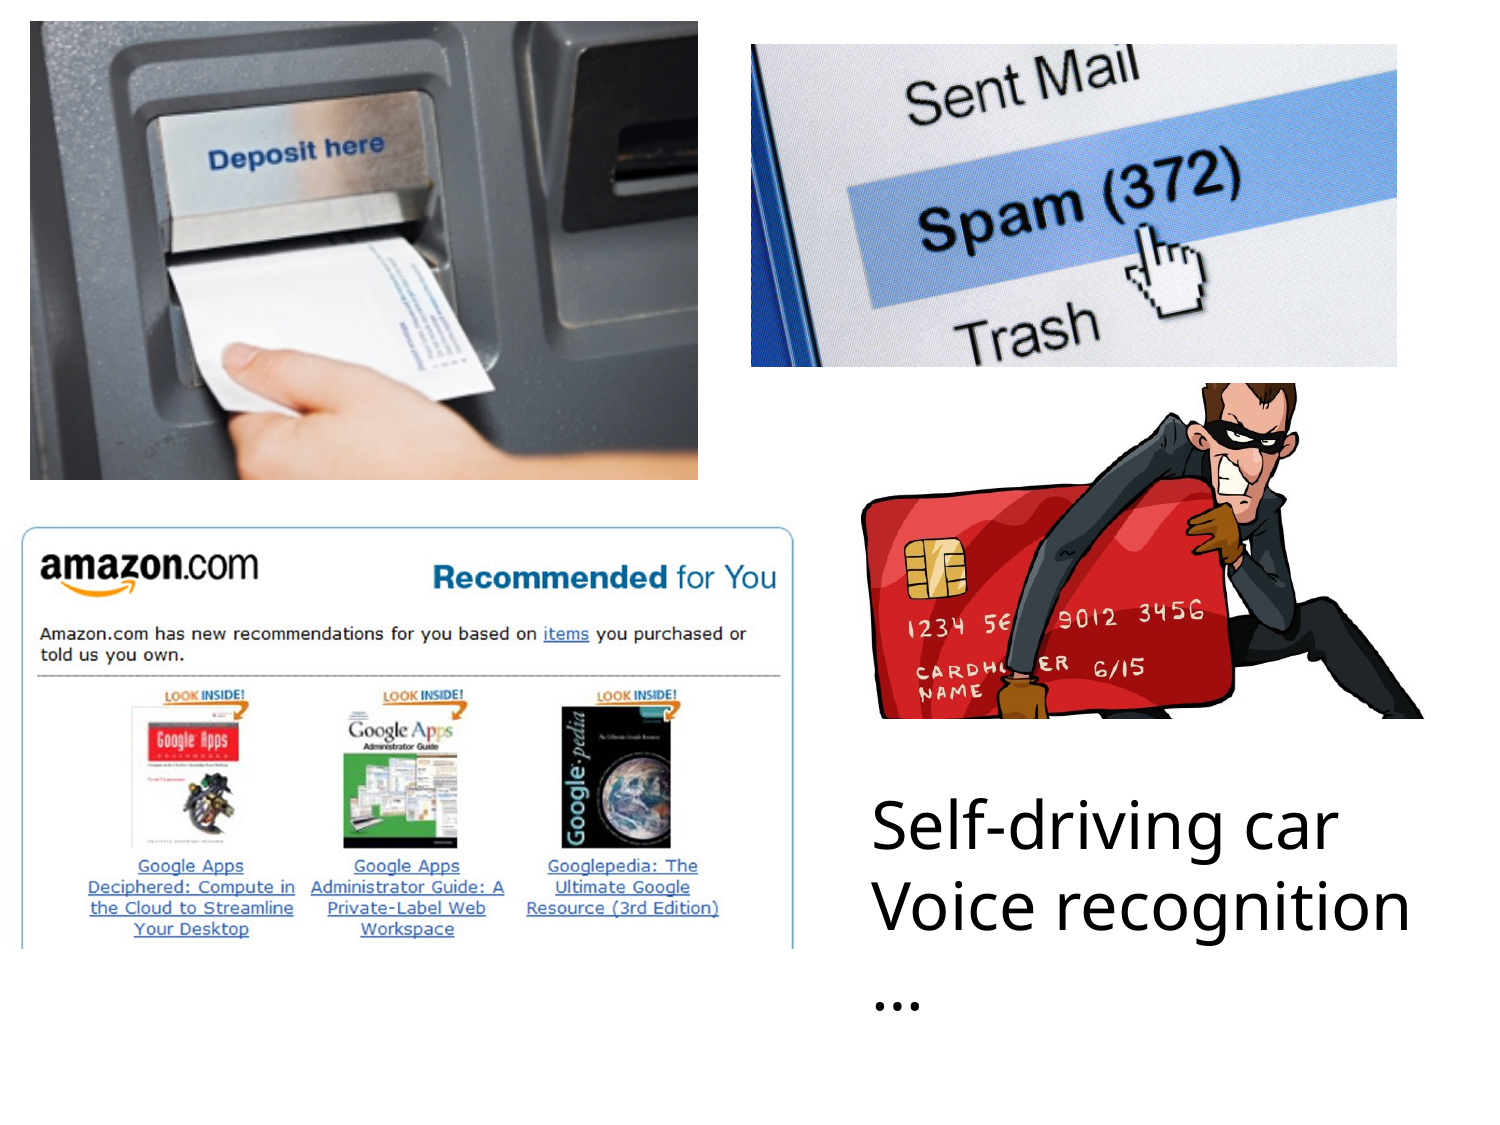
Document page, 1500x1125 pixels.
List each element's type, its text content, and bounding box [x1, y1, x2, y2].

picture [861, 383, 1447, 720]
picture [30, 21, 698, 481]
picture [751, 43, 1397, 367]
picture [11, 520, 801, 949]
text_box Self-driving car Voice recognition … [856, 775, 1446, 1031]
